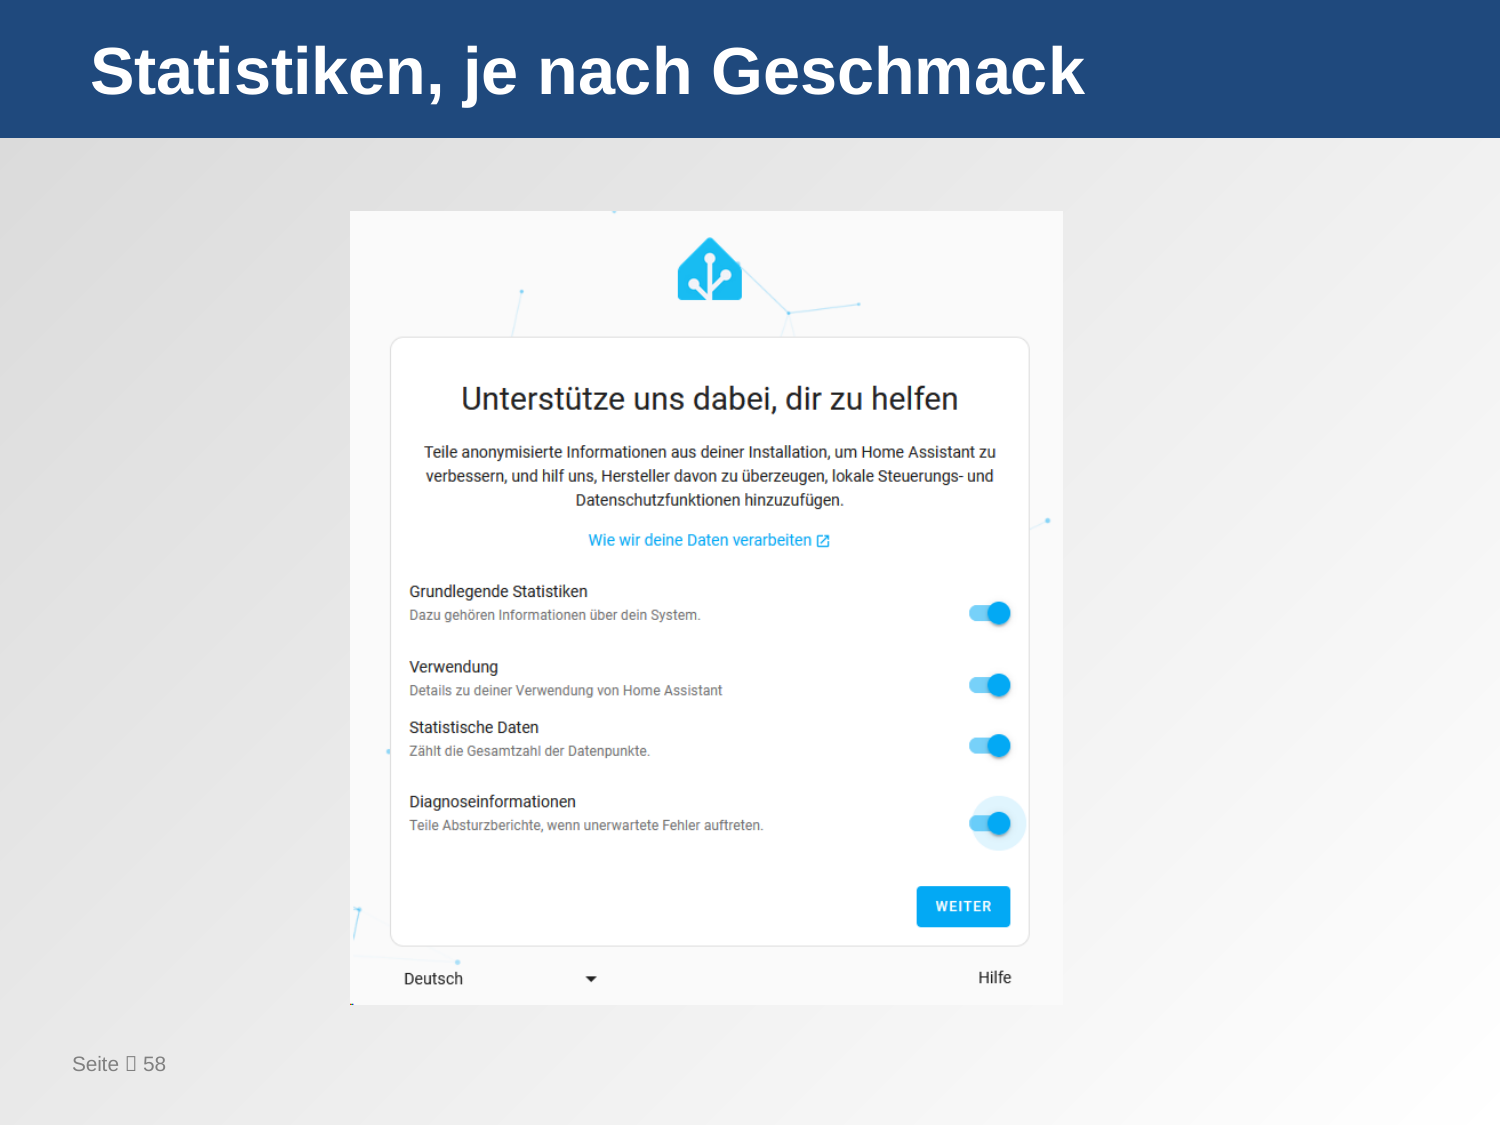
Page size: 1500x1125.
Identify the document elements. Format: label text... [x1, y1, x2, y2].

title Statistiken, je nach Geschmack [75, 20, 1425, 208]
picture [350, 211, 1063, 1005]
